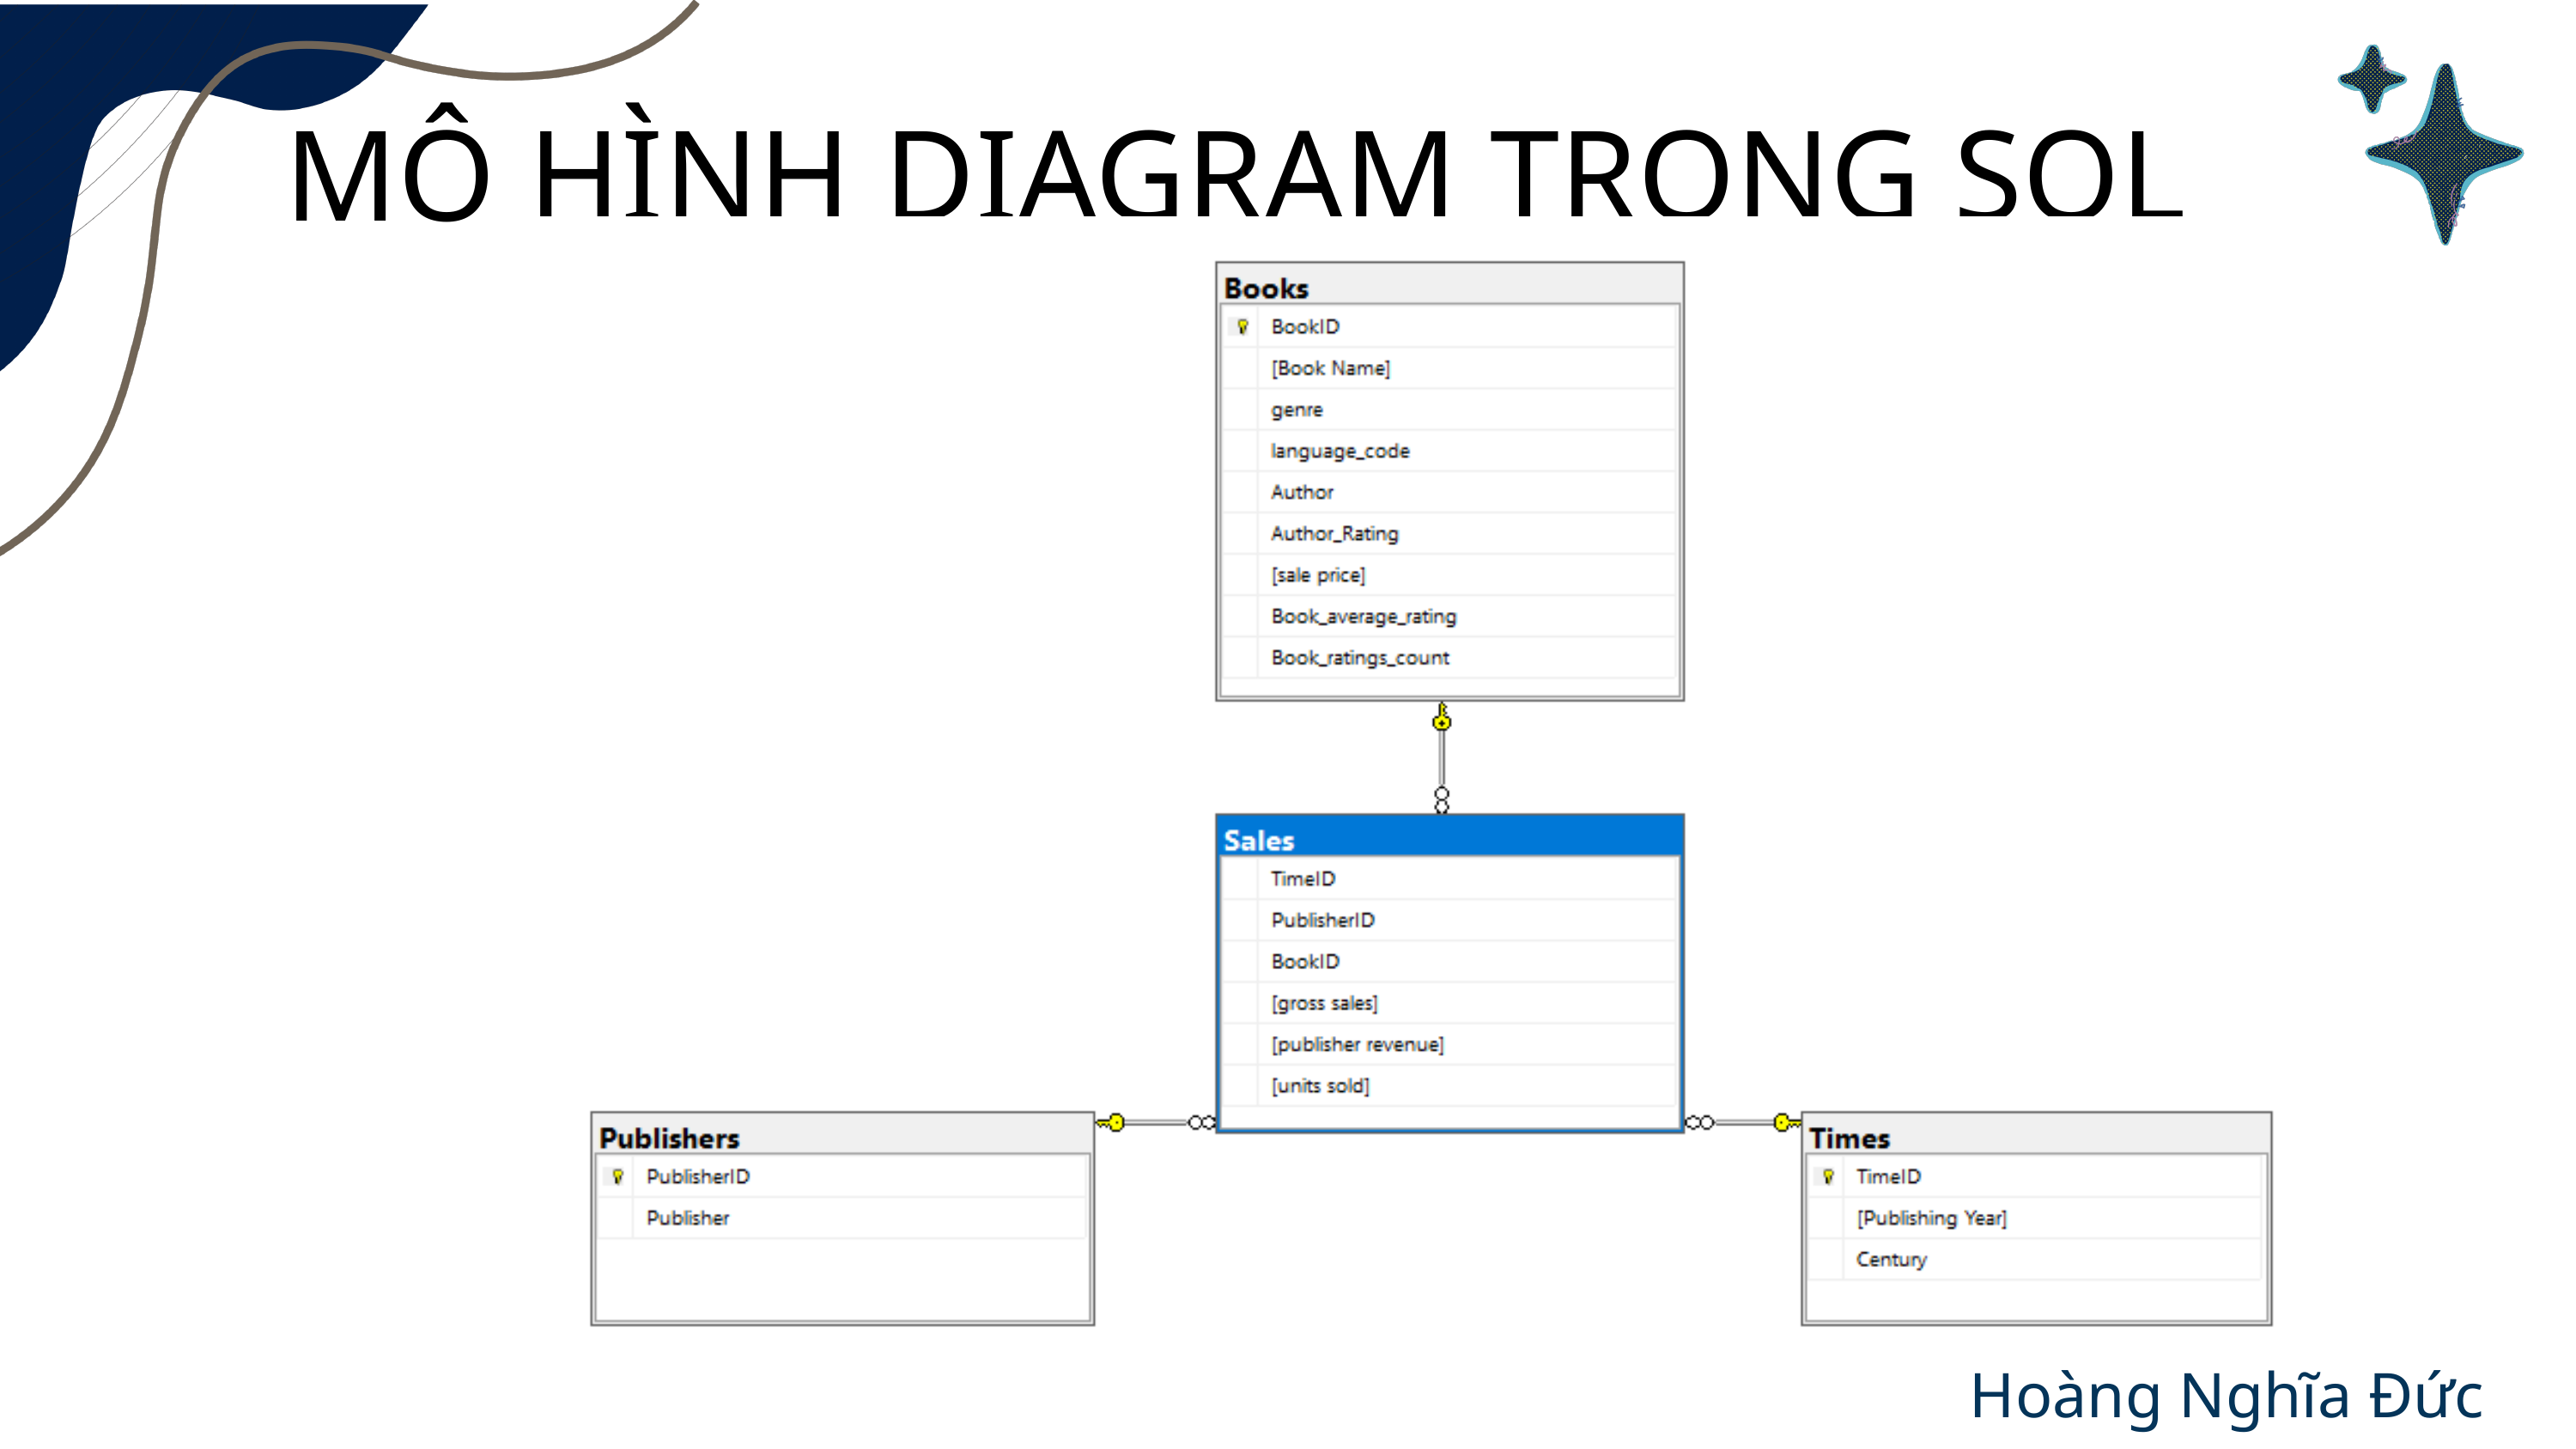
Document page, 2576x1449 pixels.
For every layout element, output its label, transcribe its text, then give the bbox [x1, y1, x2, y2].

text_box MÔ HÌNH DIAGRAM TRONG SQL [700, 102, 2432, 391]
text_box [2337, 44, 2524, 246]
text_box Hoàng Nghĩa Đức [1878, 1343, 2576, 1431]
text_box [0, 0, 700, 579]
text_box [494, 216, 2296, 1354]
